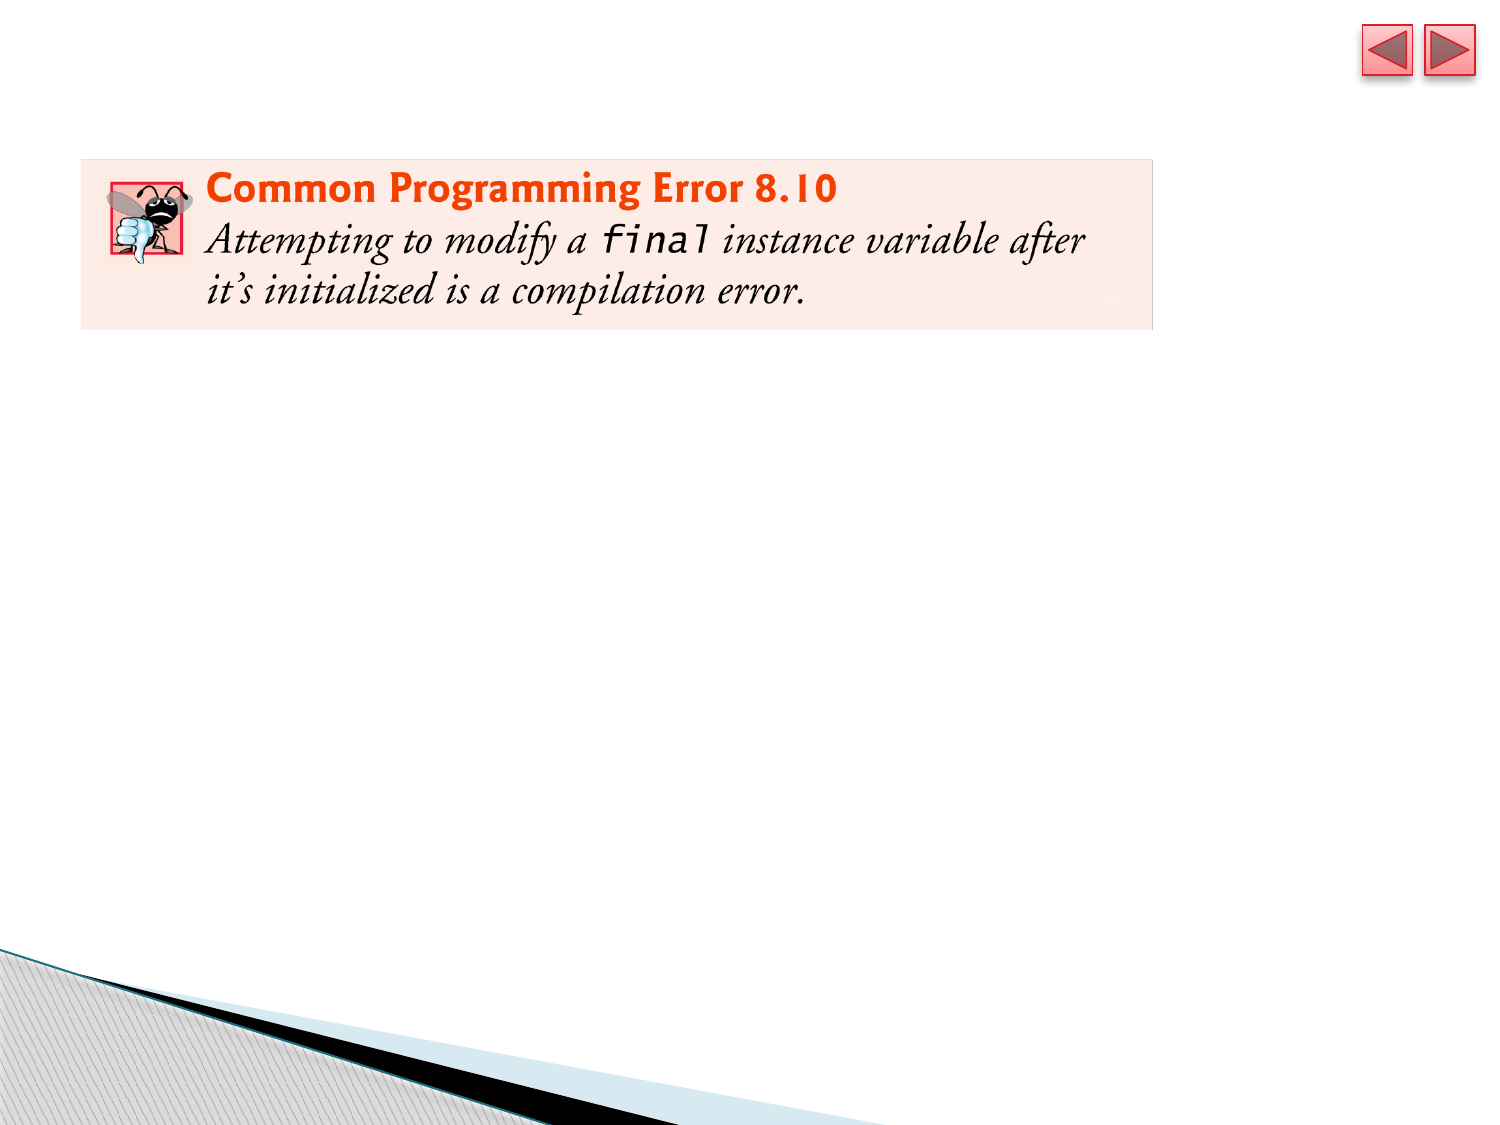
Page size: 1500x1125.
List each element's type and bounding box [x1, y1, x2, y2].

picture [0, 106, 1500, 1018]
